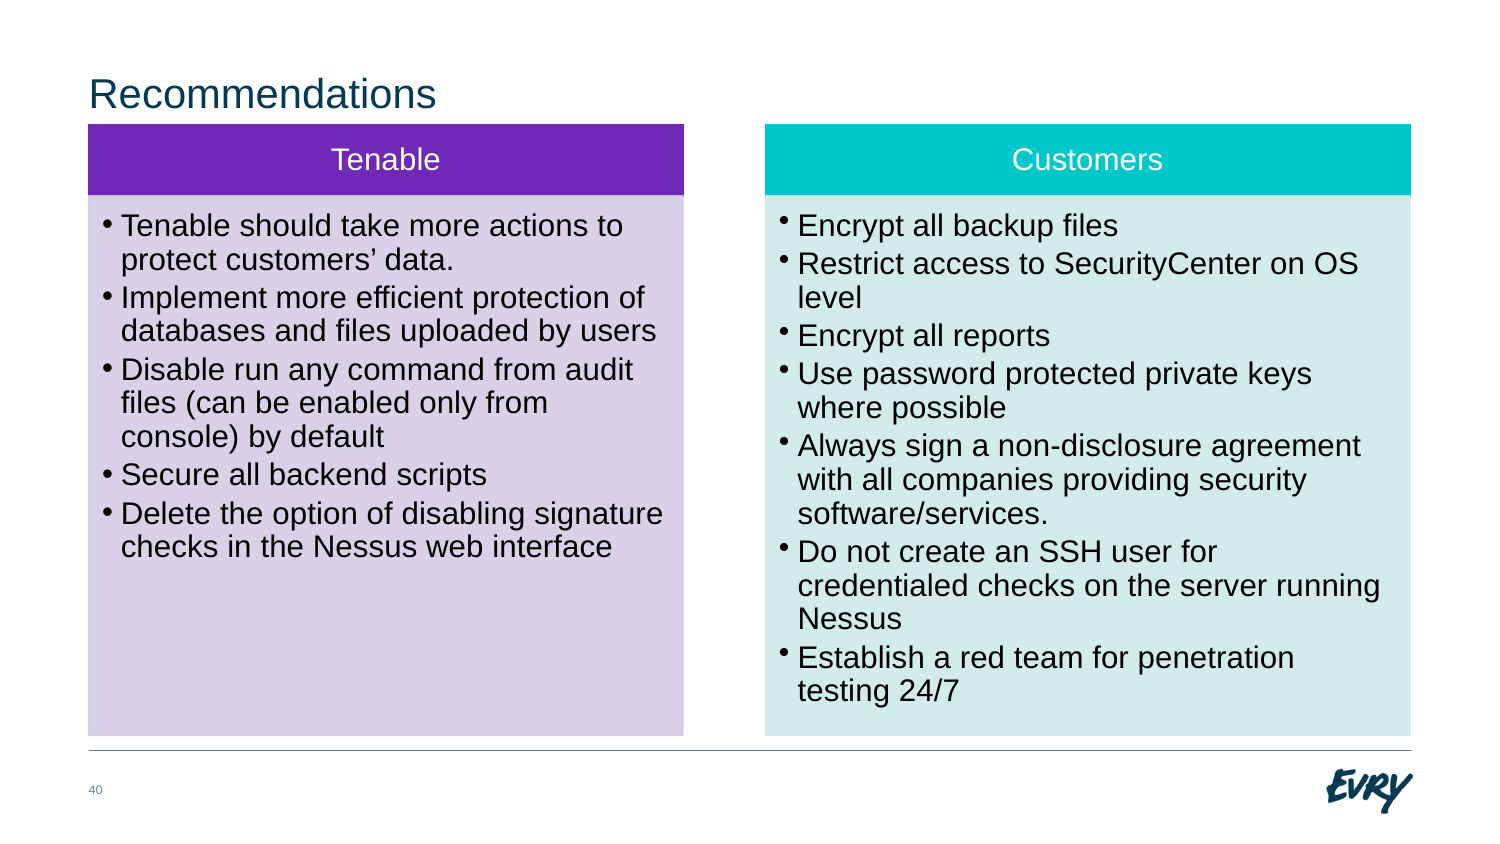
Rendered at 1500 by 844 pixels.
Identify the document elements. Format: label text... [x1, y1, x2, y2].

slide_number 40 [88, 781, 119, 797]
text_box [88, 110, 1411, 750]
picture [1326, 768, 1413, 814]
picture [1376, 779, 1383, 785]
picture [1388, 779, 1413, 814]
title Recommendations [88, 62, 556, 110]
